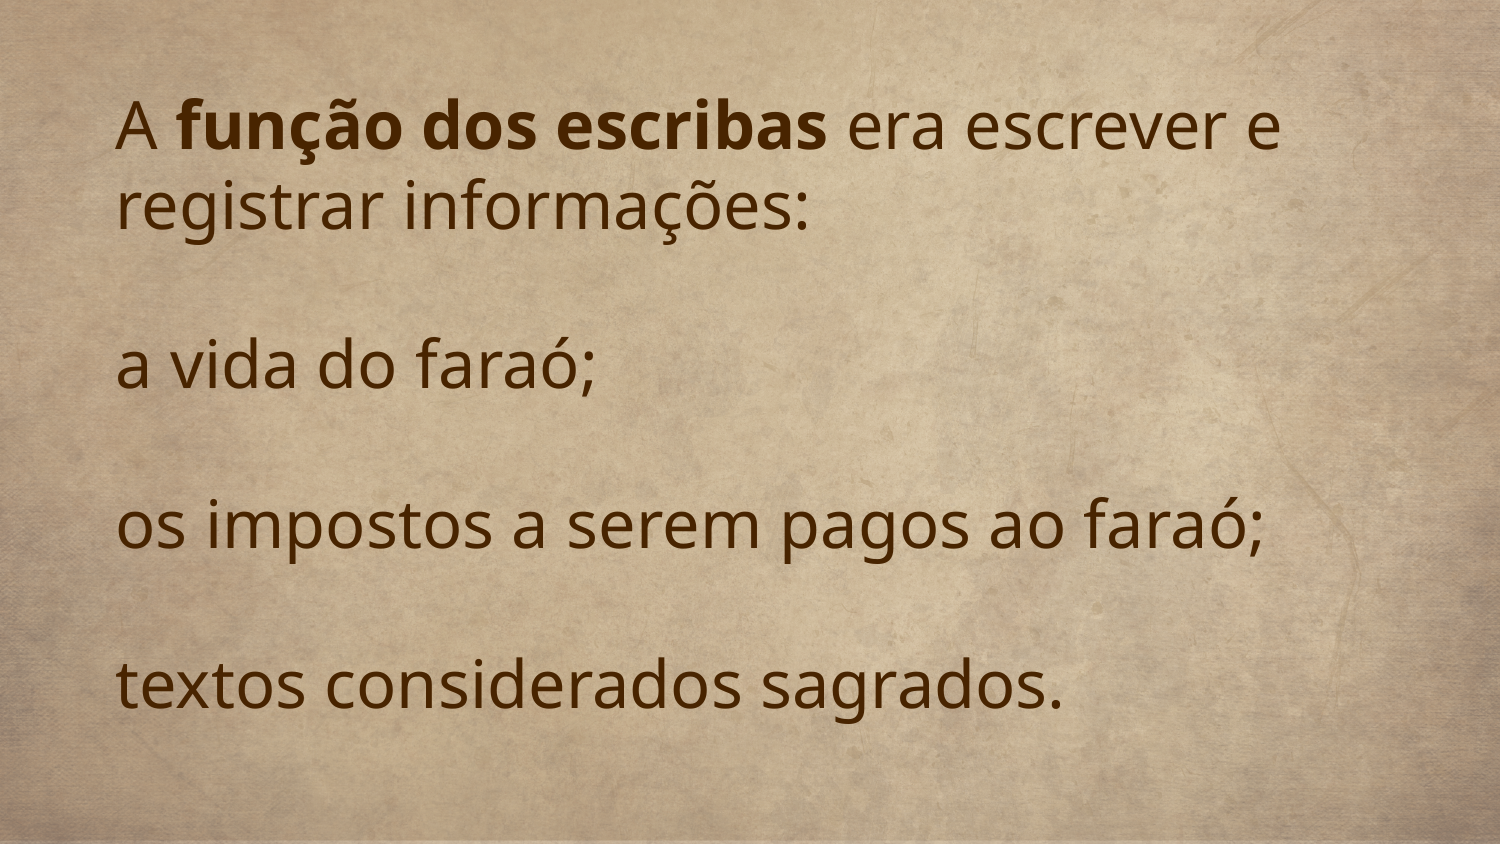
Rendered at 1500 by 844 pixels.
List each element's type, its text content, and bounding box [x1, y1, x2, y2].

list A função dos escribas era escrever e registrar informações: a vida do faraó; os impostos a serem pagos ao faraó; textos considerados sagrados. [100, 67, 1369, 778]
picture [0, 0, 1500, 844]
